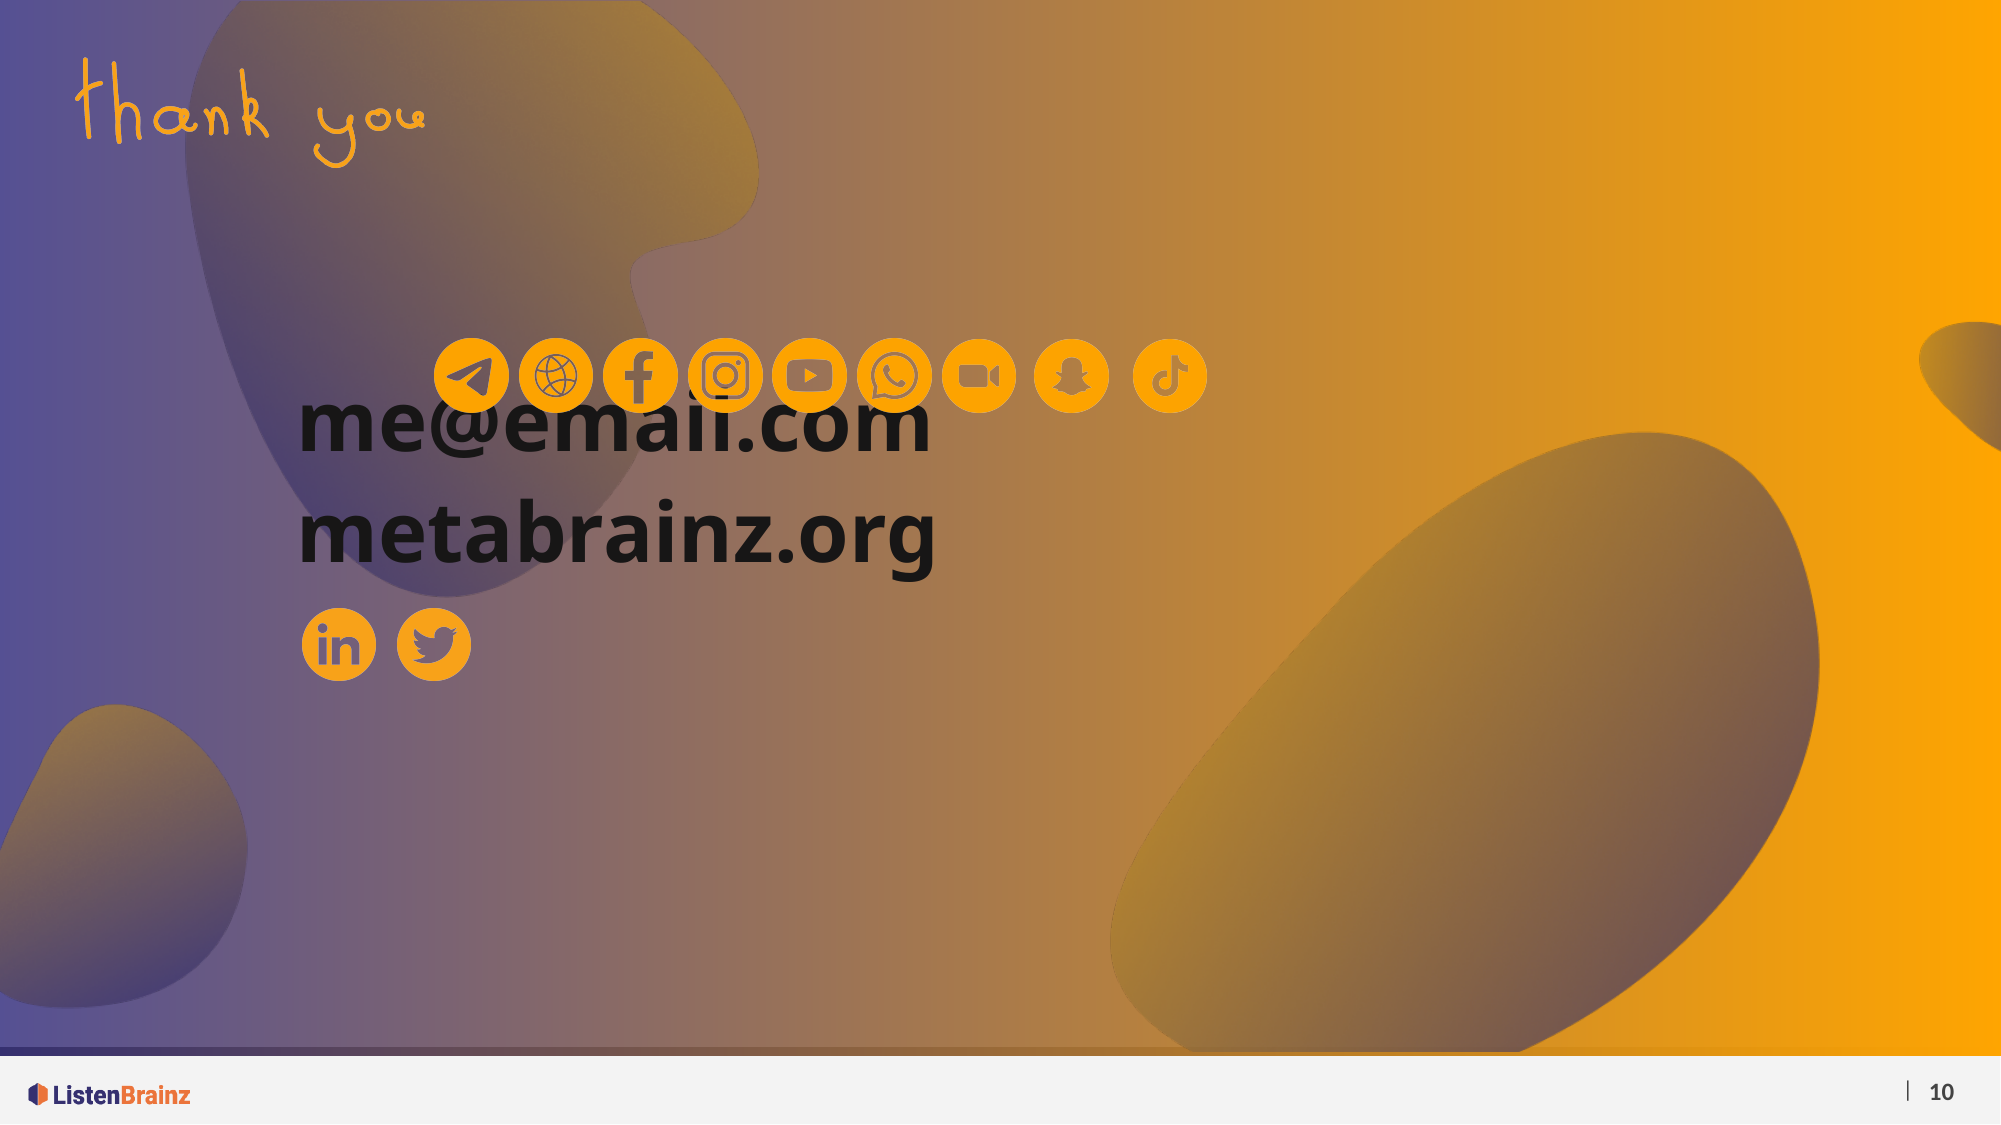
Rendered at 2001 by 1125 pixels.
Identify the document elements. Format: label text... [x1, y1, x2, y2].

picture [941, 339, 1016, 414]
picture [26, 1081, 191, 1106]
picture [857, 338, 932, 413]
picture [397, 607, 471, 682]
subtitle me@email.com metabrainz.org [281, 371, 1760, 984]
picture [1132, 339, 1207, 414]
picture [1034, 339, 1109, 414]
picture [302, 607, 376, 682]
picture [688, 338, 763, 413]
picture [0, 1047, 39, 1052]
picture [772, 338, 847, 413]
picture [519, 338, 594, 413]
picture [47, 0, 429, 295]
picture [603, 338, 678, 413]
picture [434, 338, 509, 413]
